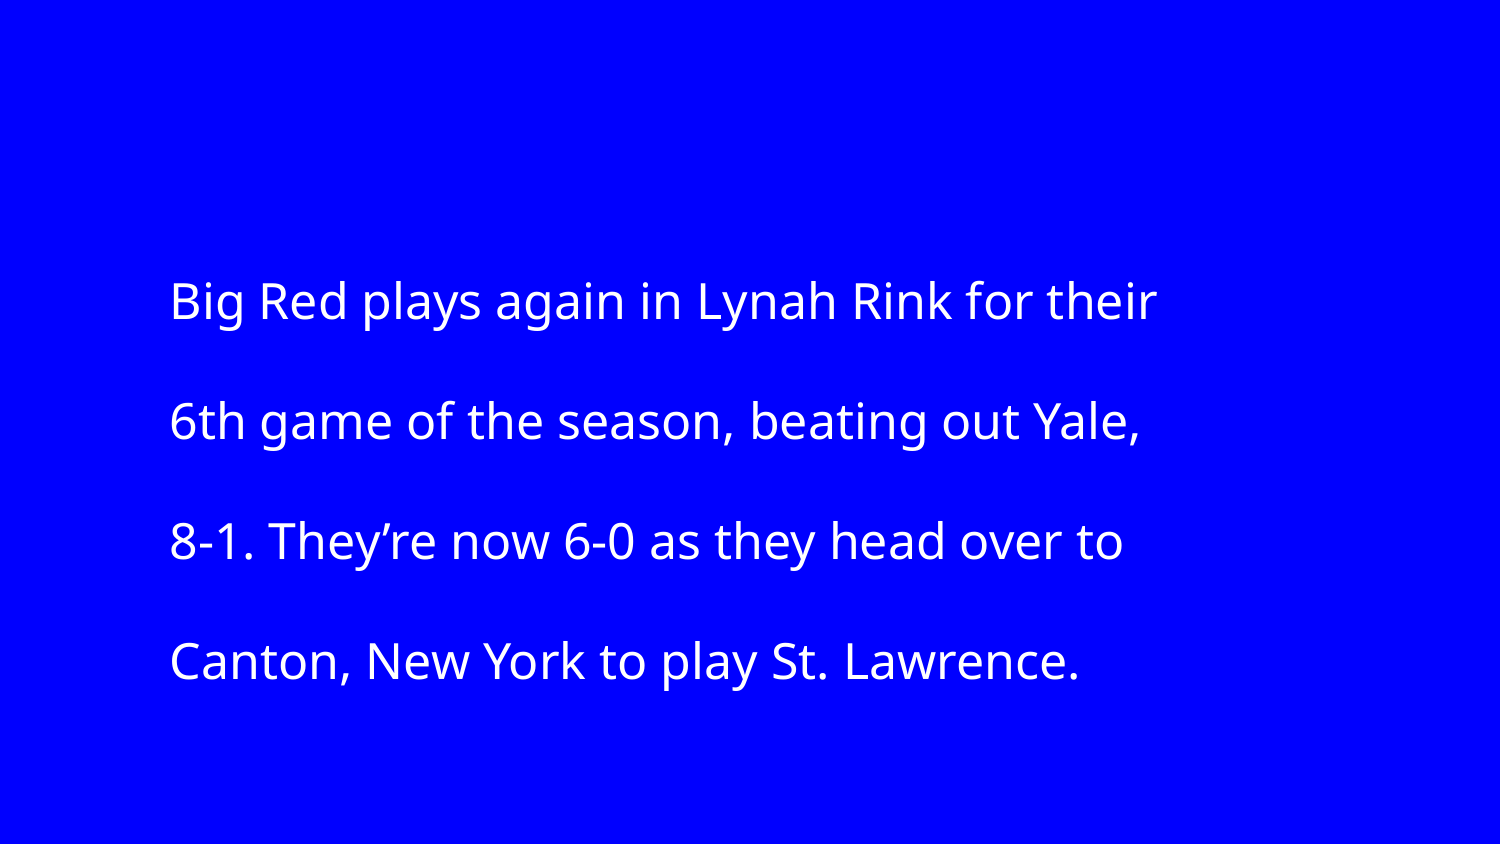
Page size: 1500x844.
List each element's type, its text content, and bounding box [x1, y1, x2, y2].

text_box Big Red plays again in Lynah Rink for their 6th game of the season, beating out Yale, 8-1. They’re now 6-0 as they head over to Canton, New York to play St. Lawrence. [154, 194, 1190, 705]
